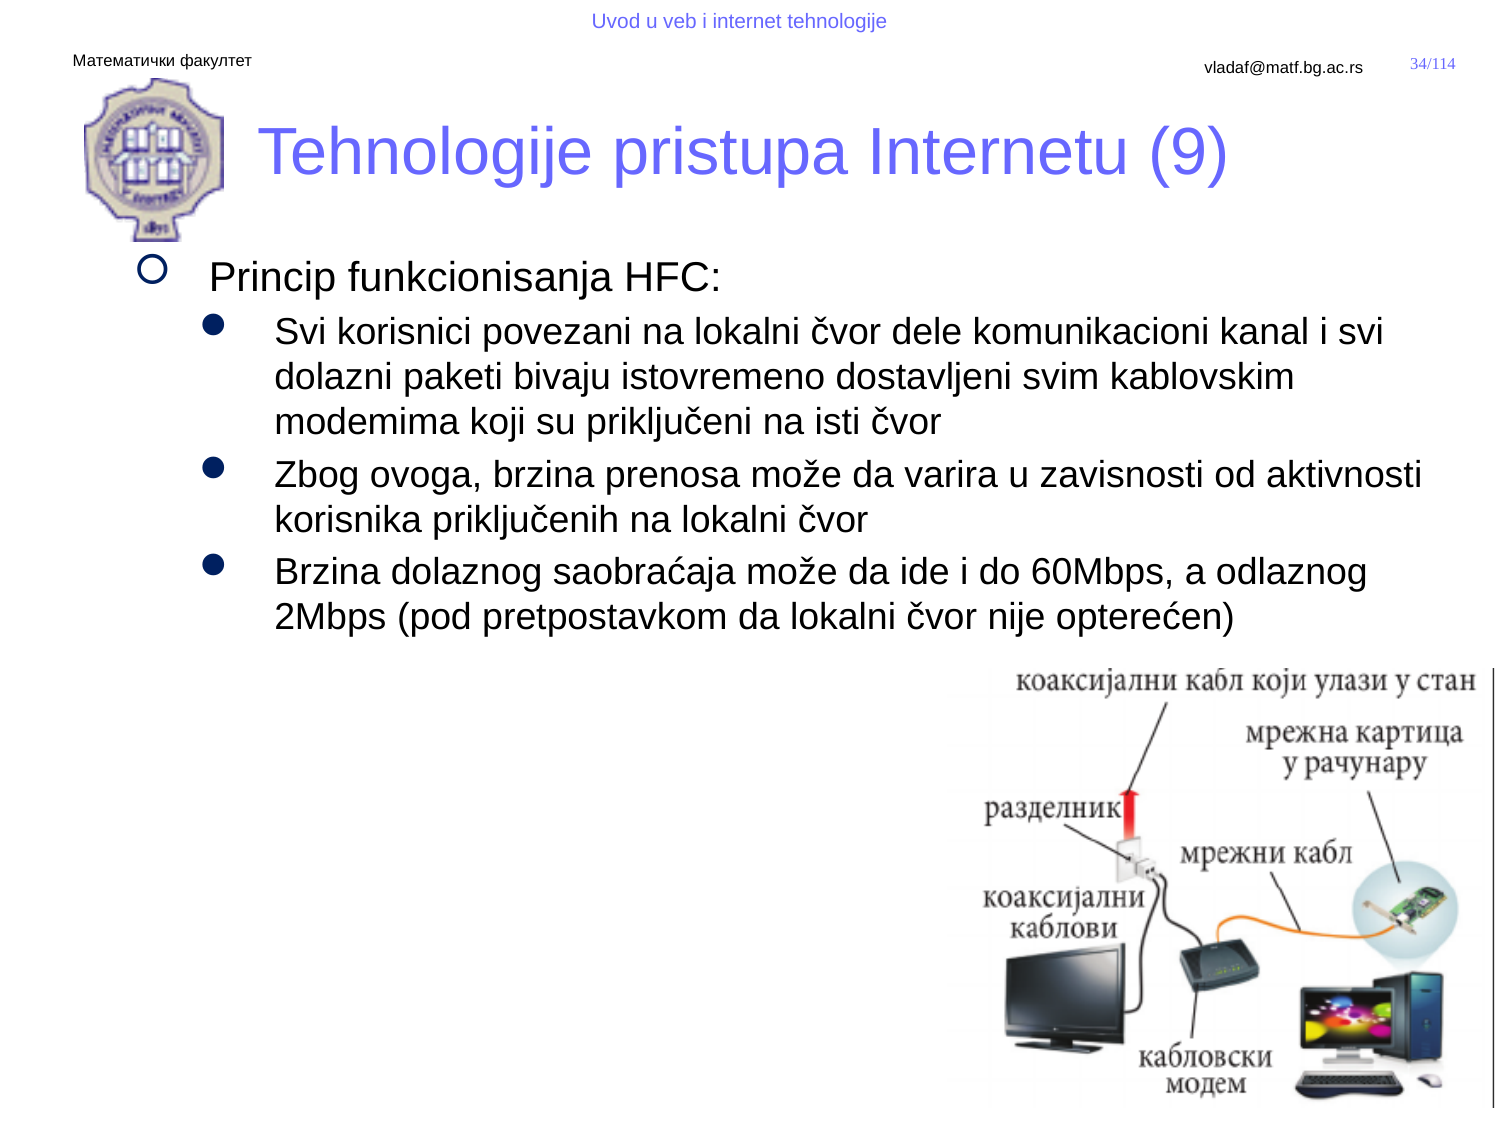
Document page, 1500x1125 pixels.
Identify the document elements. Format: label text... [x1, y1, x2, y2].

picture [947, 668, 1495, 1108]
title Tehnologije pristupa Internetu (9) [242, 54, 1388, 242]
list Princip funkcionisanja HFC: Svi korisnici povezani na lokalni čvor dele komunikacioni kanal i svi dolazni paketi bivaju istovremeno dostavljeni svim kablovskim modemima koji su priključeni na isti čvor Zbog ovoga, brzina prenosa može da varira u zavisnosti od aktivnosti korisnika priključenih na lokalni čvor Brzina dolaznog saobraćaja može da ide i do 60Mbps, a odlaznog 2Mbps (pod pretpostavkom da lokalni čvor nije opterećen) [53, 242, 1483, 598]
picture [84, 78, 224, 242]
